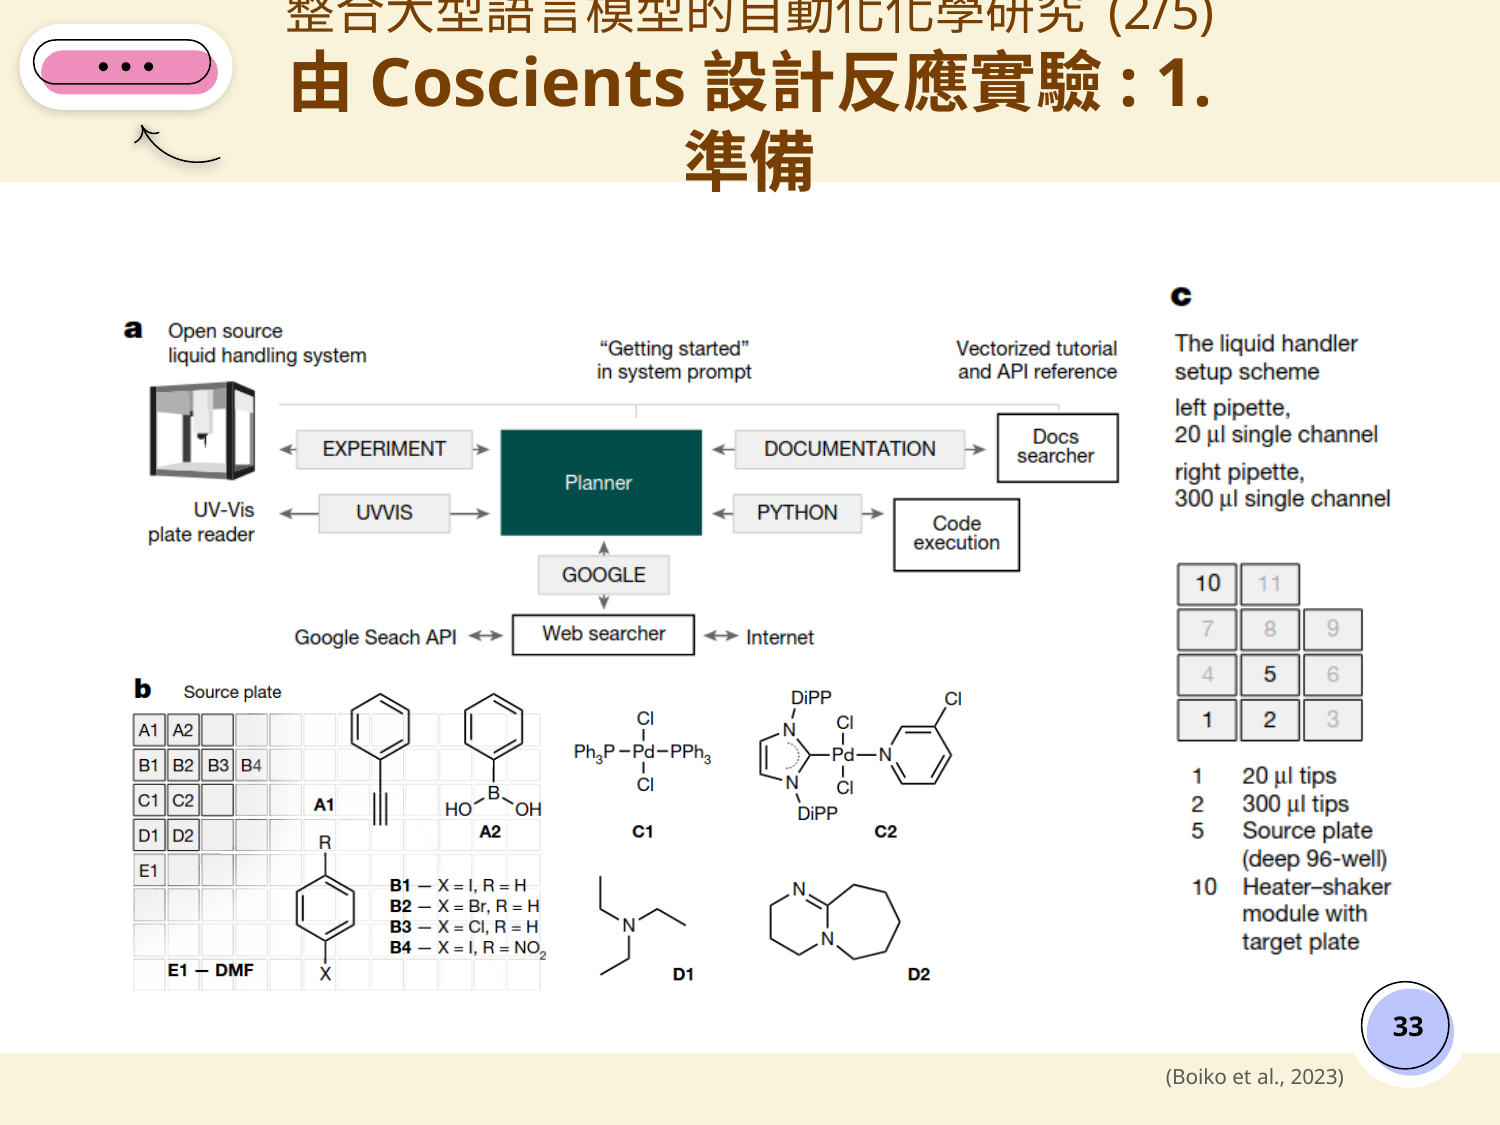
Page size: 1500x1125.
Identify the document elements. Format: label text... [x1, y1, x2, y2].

list (Boiko et al., 2023) [308, 1055, 1344, 1098]
slide_number ‹#› [1363, 984, 1454, 1071]
picture [117, 264, 1435, 1001]
title 整合大型語言模型的自動化化學研究 (2/5) 由Coscients設計反應實驗: 1. 準備 [232, 23, 1268, 171]
